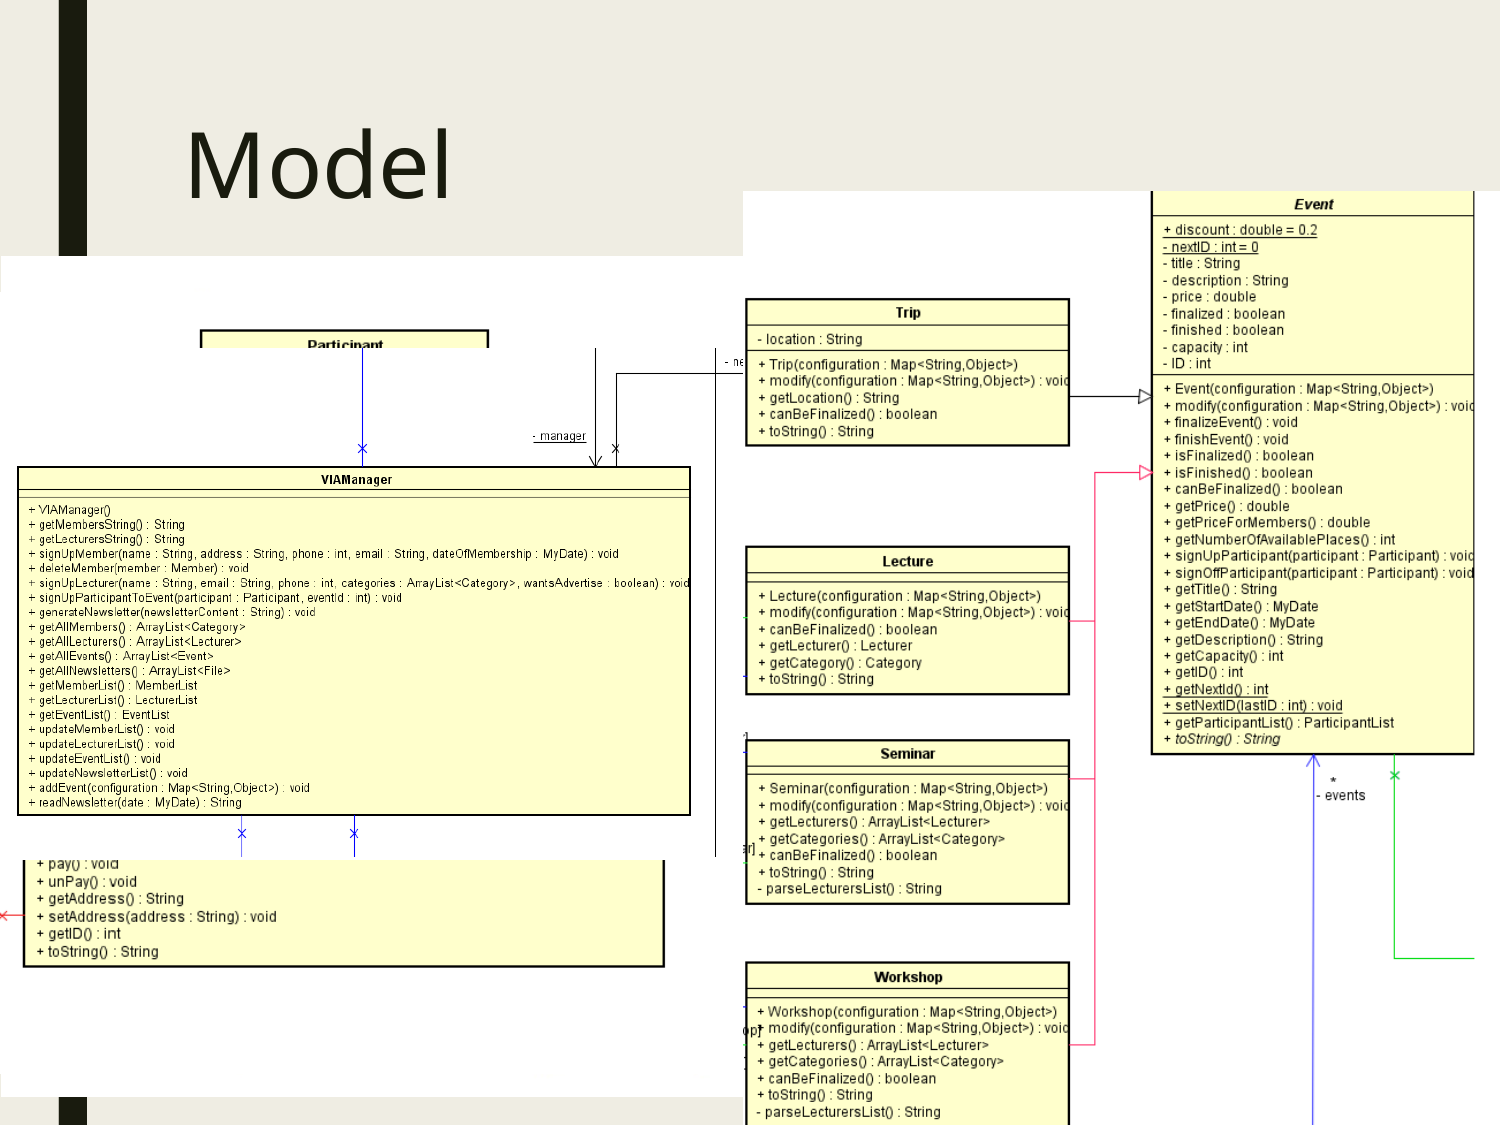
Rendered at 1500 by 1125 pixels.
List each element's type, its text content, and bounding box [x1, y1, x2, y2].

title Model [168, 112, 1351, 256]
picture [0, 191, 1500, 1125]
